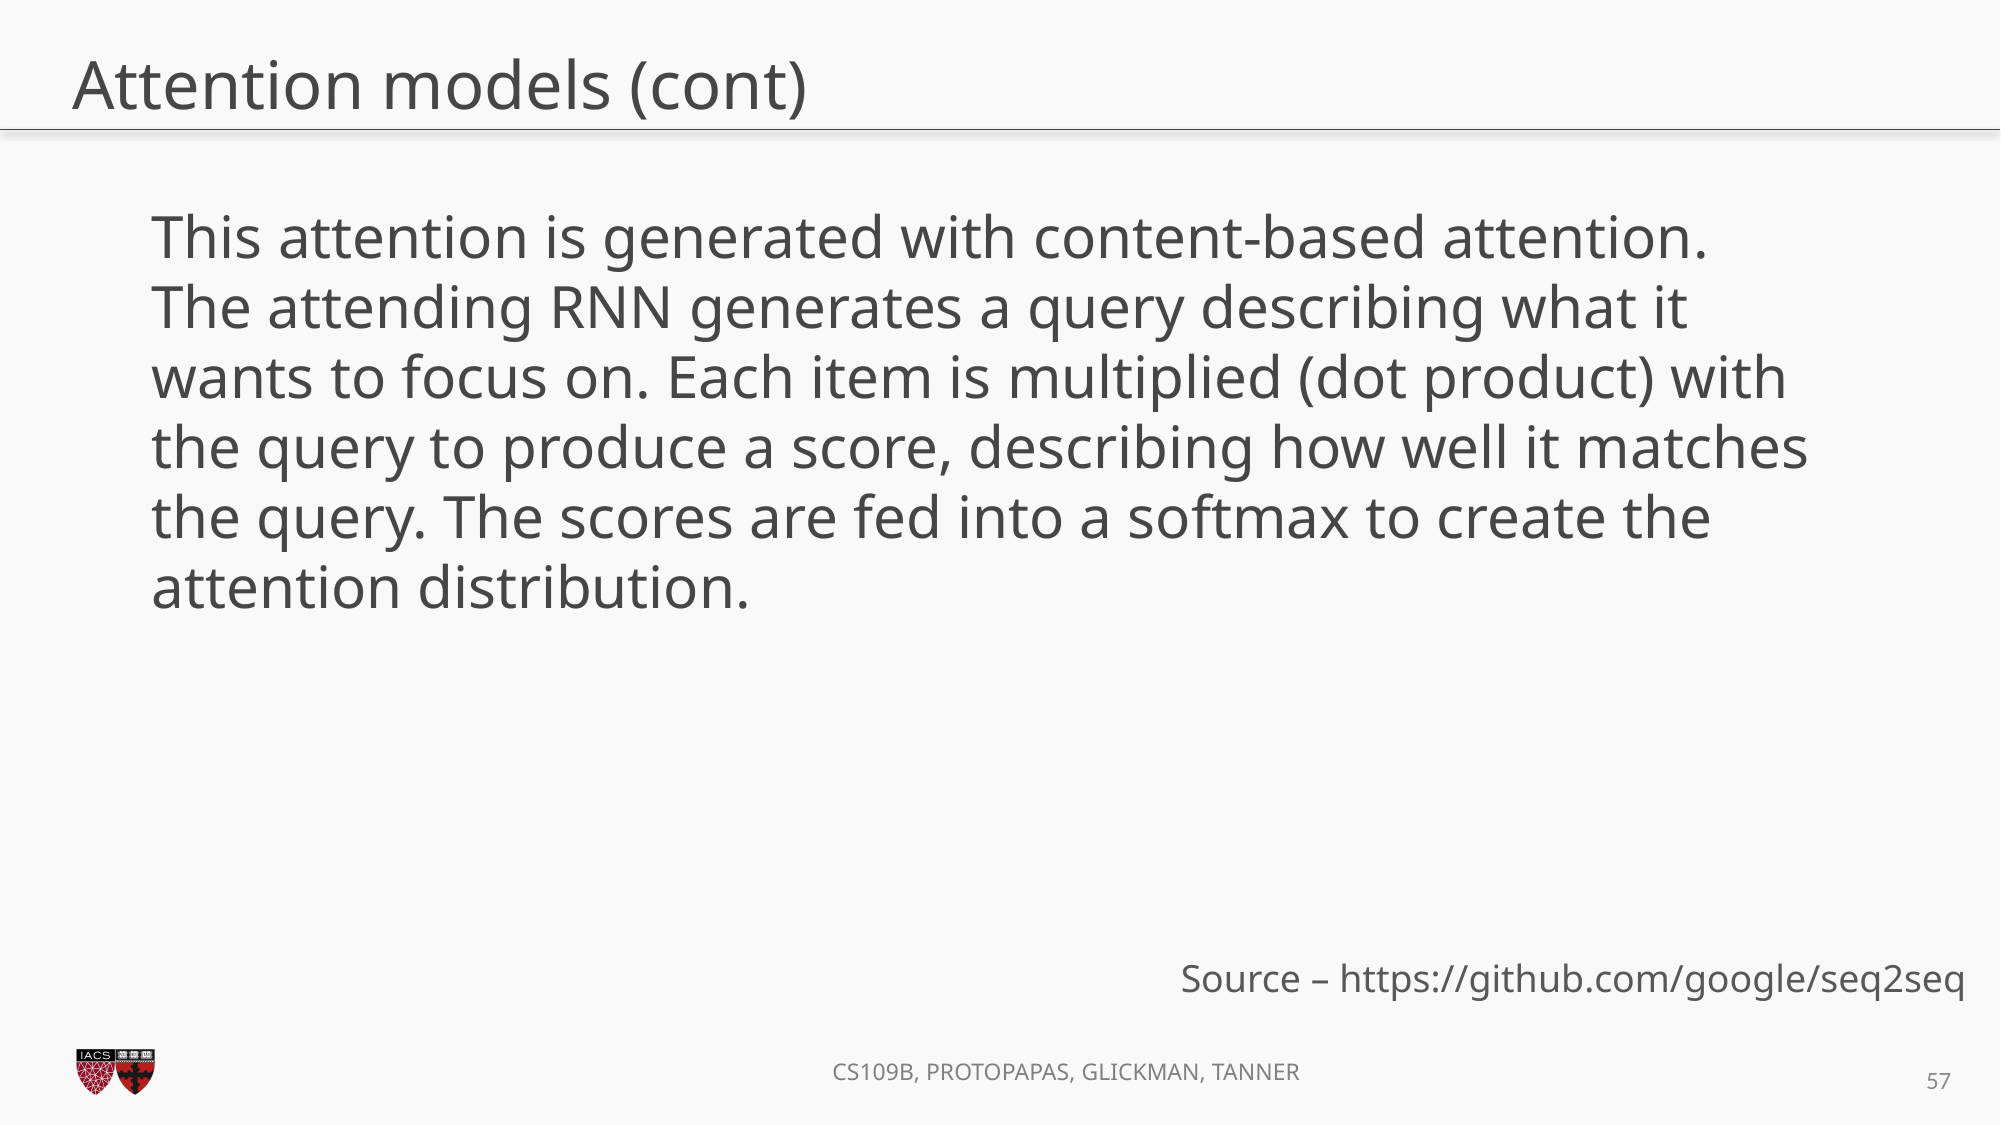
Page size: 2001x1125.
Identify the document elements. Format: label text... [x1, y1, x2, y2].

list This attention is generated with content-based attention. The attending RNN generates a query describing what it wants to focus on. Each item is multiplied (dot product) with the query to produce a score, describing how well it matches the query. The scores are fed into a softmax to create the attention distribution. [136, 193, 1831, 540]
text_box Source – https://github.com/google/seq2seq [1165, 947, 1982, 1008]
picture [75, 1049, 155, 1095]
title Attention models (cont) [57, 35, 1943, 162]
slide_number 57 [1500, 1050, 1967, 1110]
